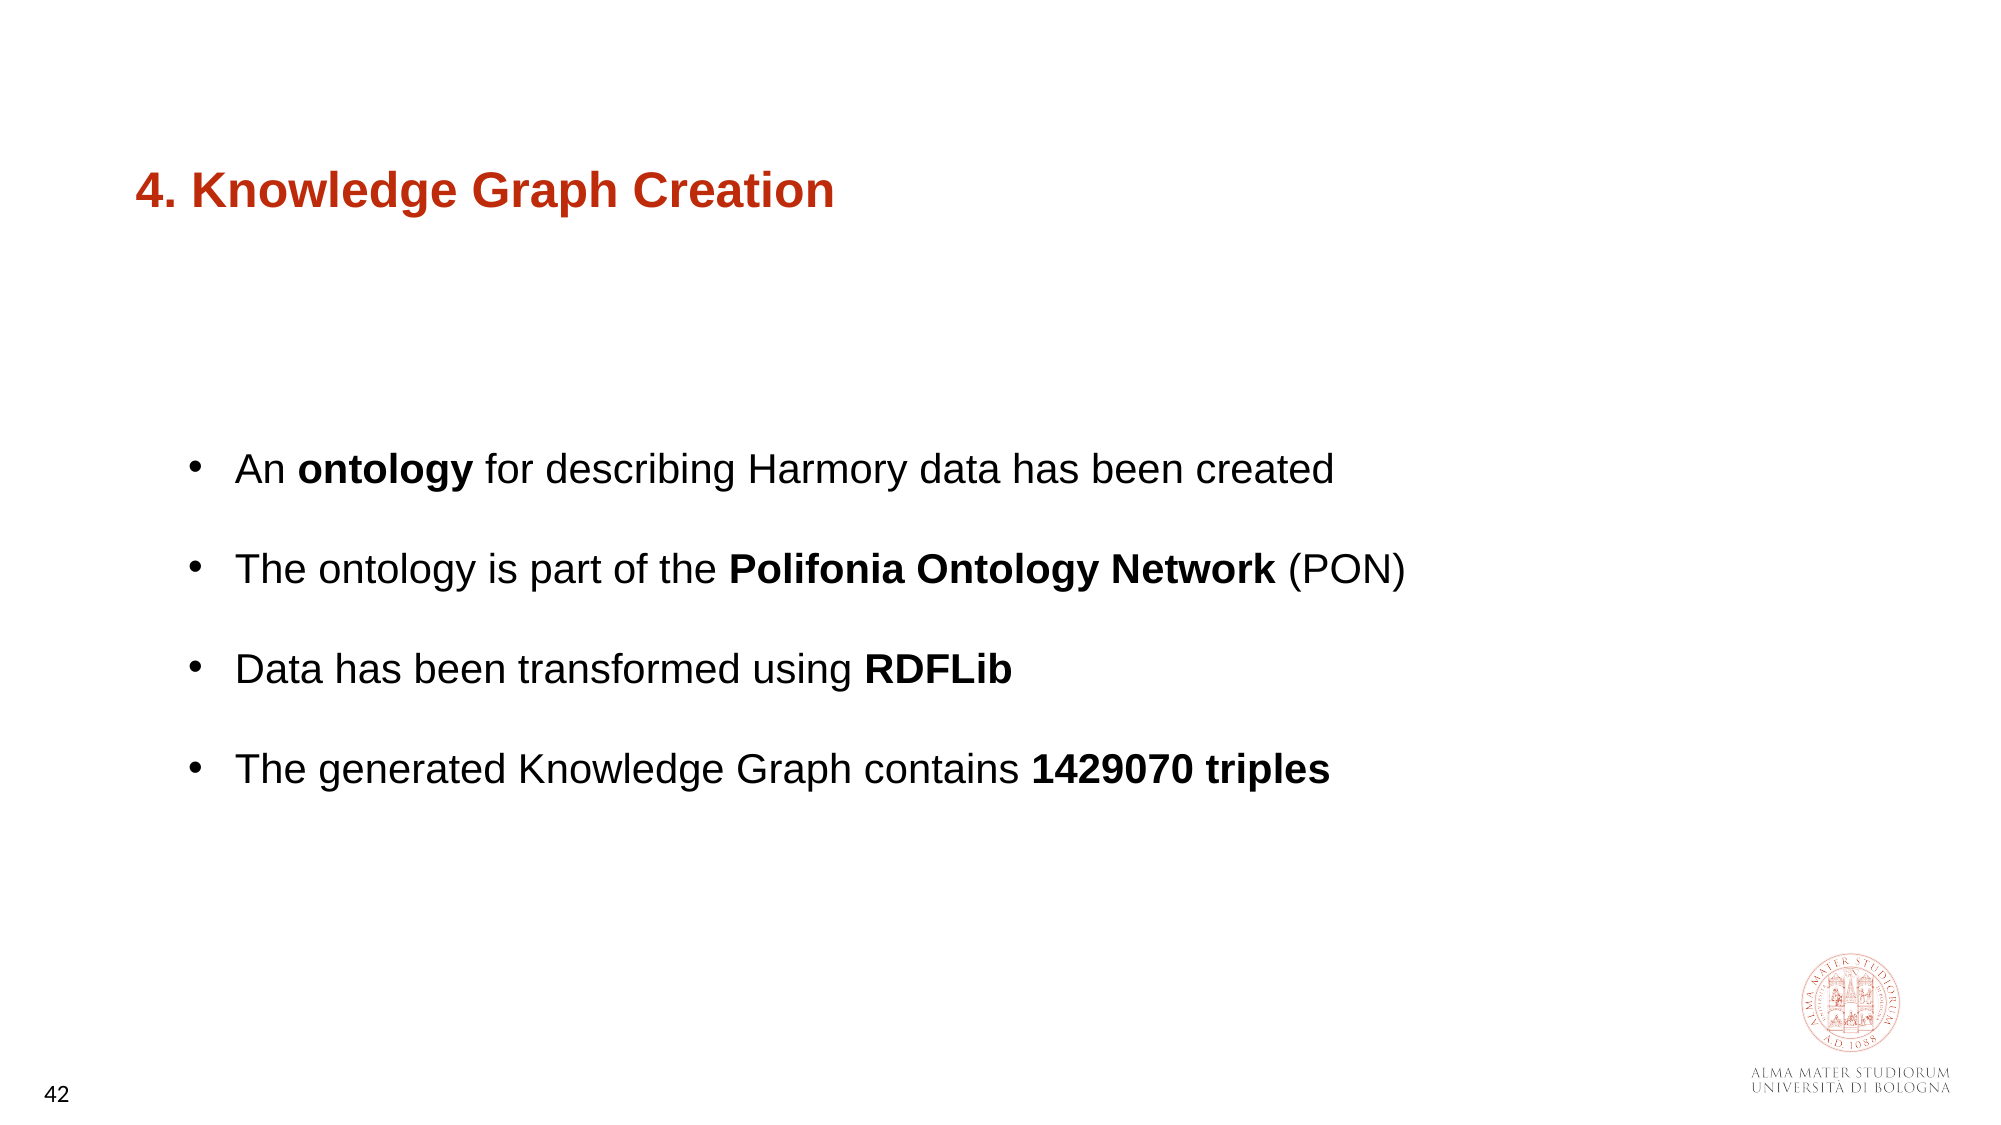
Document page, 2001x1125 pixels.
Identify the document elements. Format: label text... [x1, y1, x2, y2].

text_box An ontology for describing Harmory data has been created The ontology is part of the Polifonia Ontology Network (PON) Data has been transformed using RDFLib The generated Knowledge Graph contains 1429070 triples [173, 302, 1474, 931]
text_box 4. Knowledge Graph Creation [120, 163, 1284, 271]
picture [1720, 933, 1981, 1118]
